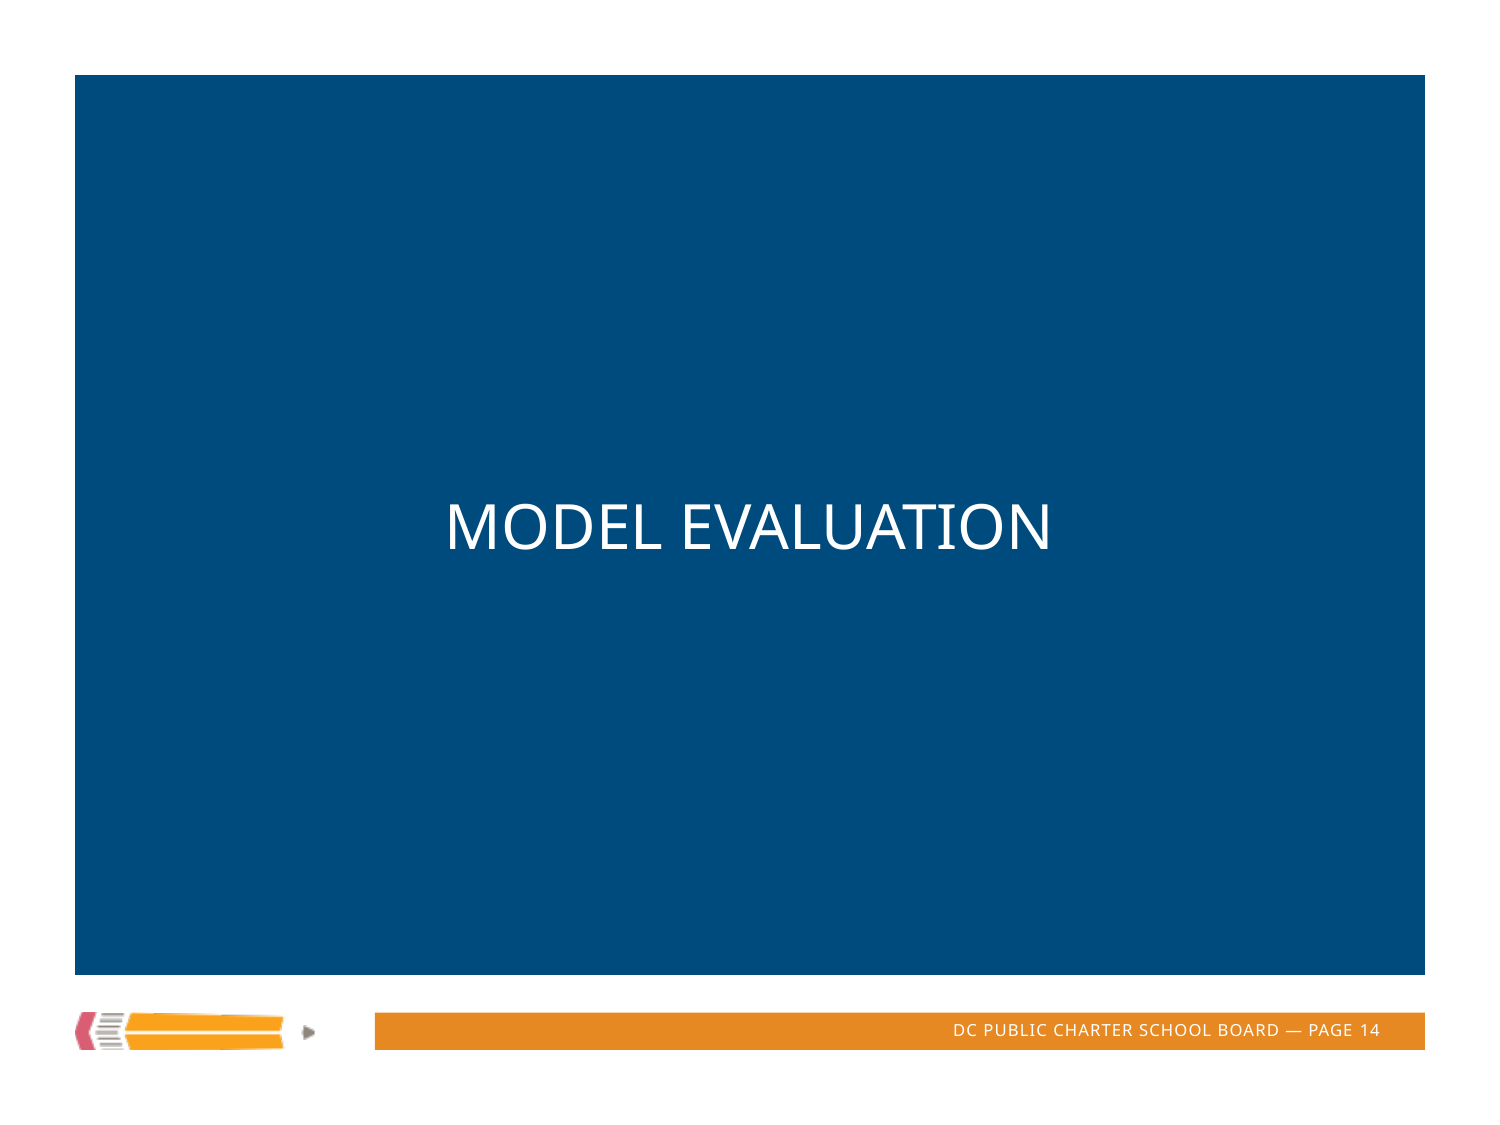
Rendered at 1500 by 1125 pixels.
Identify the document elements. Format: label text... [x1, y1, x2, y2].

title Model Evaluation [75, 75, 1425, 975]
